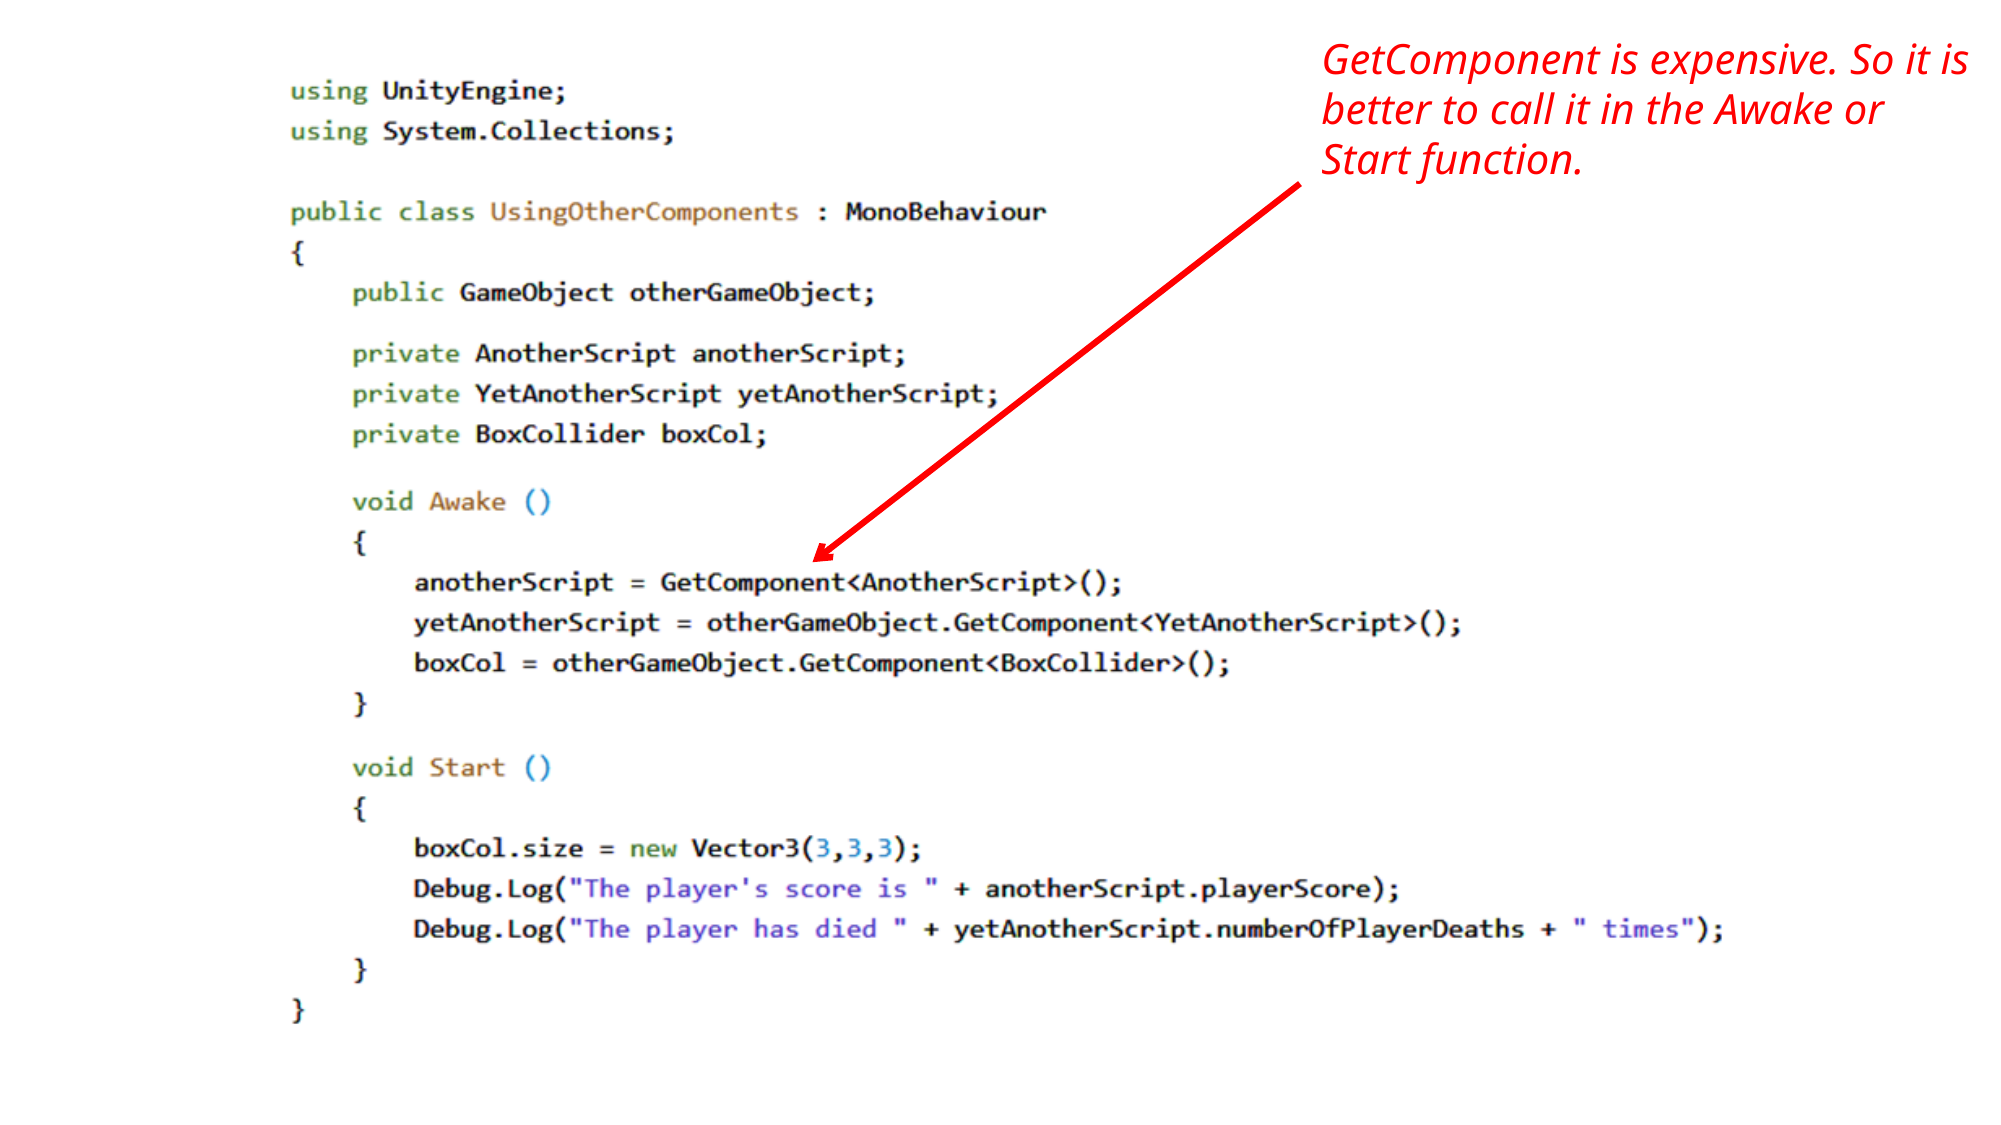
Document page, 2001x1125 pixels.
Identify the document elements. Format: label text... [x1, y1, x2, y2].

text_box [812, 183, 1301, 563]
text_box GetComponent is expensive. So it is better to call it in the Awake or Start function. [1299, 25, 2000, 191]
picture [260, 74, 1748, 1051]
